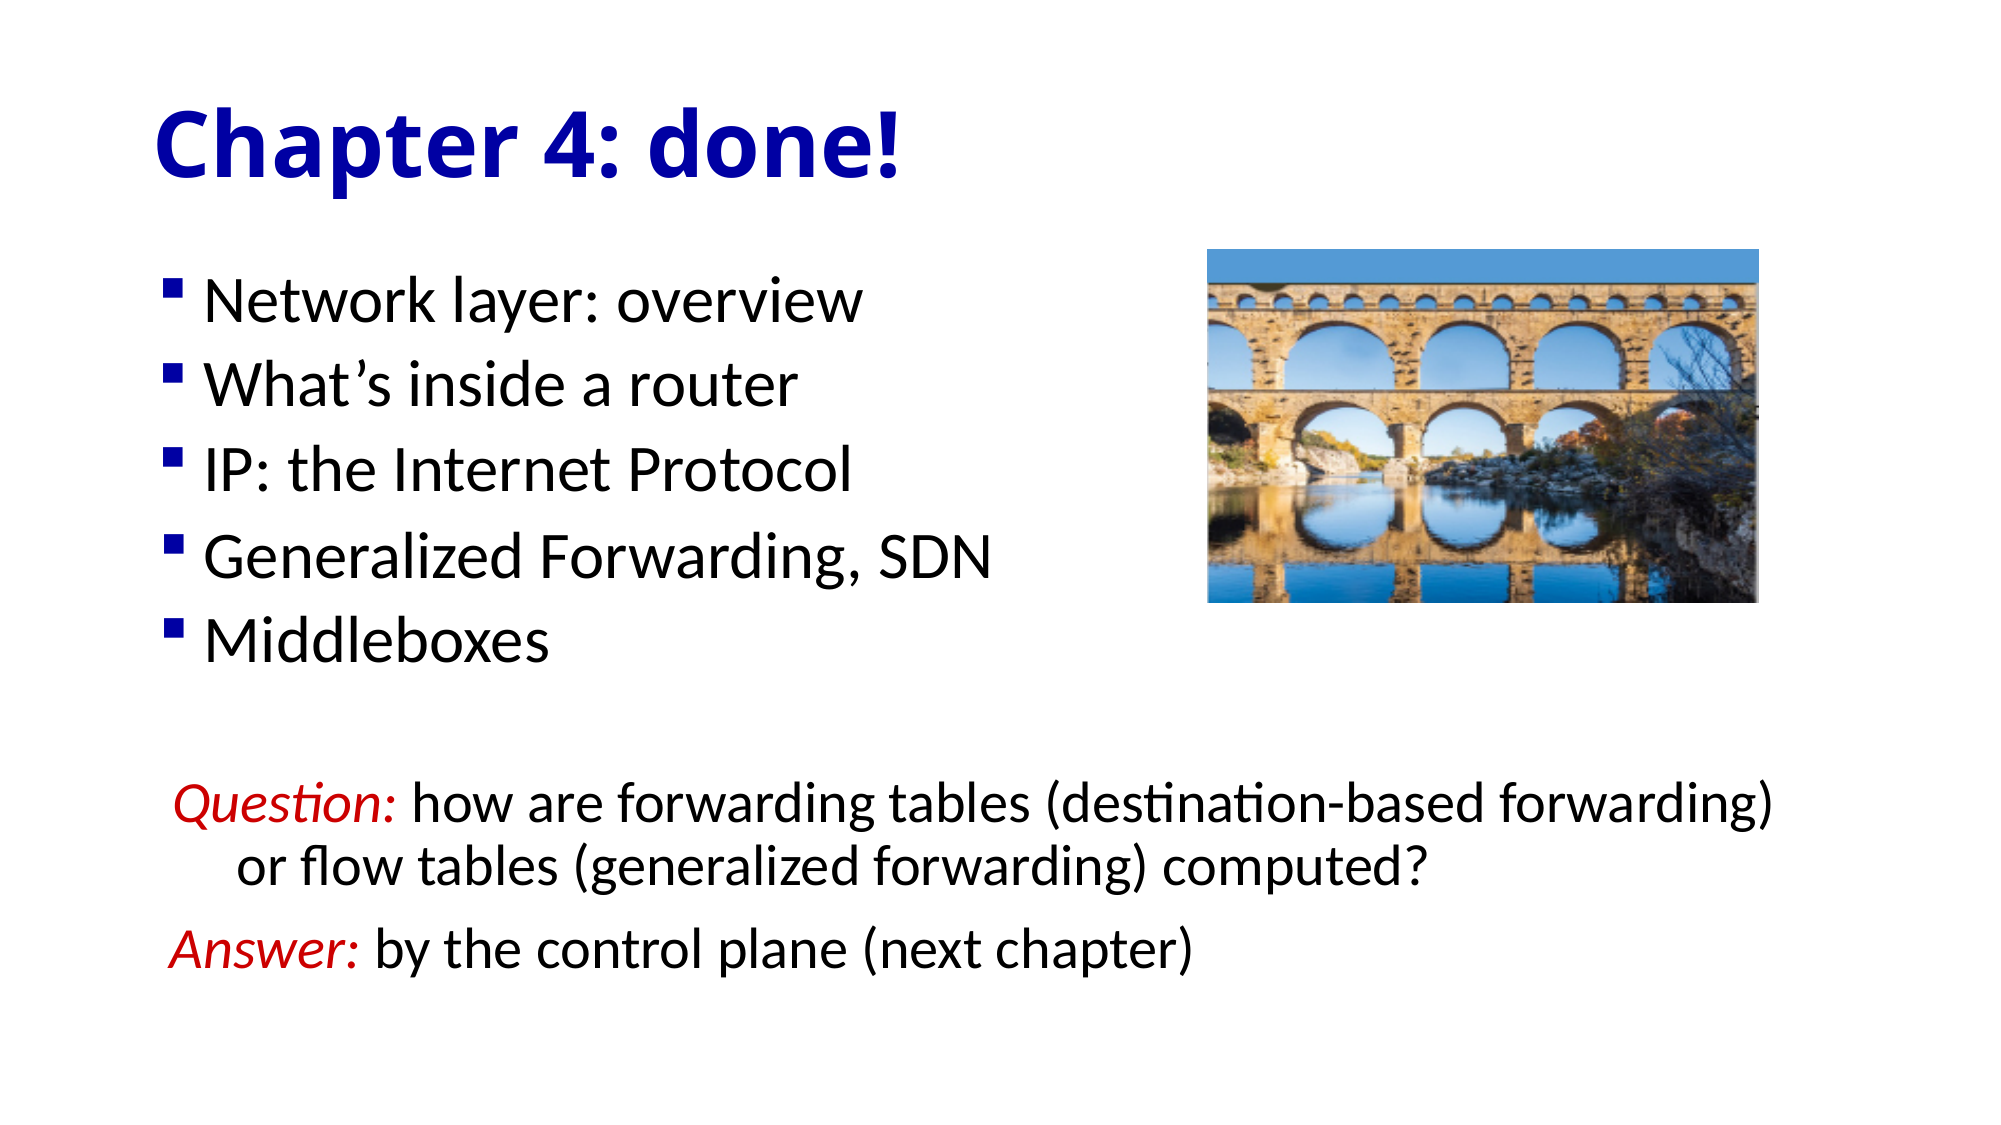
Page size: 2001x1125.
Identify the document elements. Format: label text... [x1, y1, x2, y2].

title Chapter 4: done! [137, 74, 1863, 221]
picture [1207, 249, 1759, 603]
list Question: how are forwarding tables (destination-based forwarding) or flow tables (generalized forwarding) computed? Answer: by the control plane (next chapter) [154, 764, 1832, 1060]
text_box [121, 257, 1208, 697]
